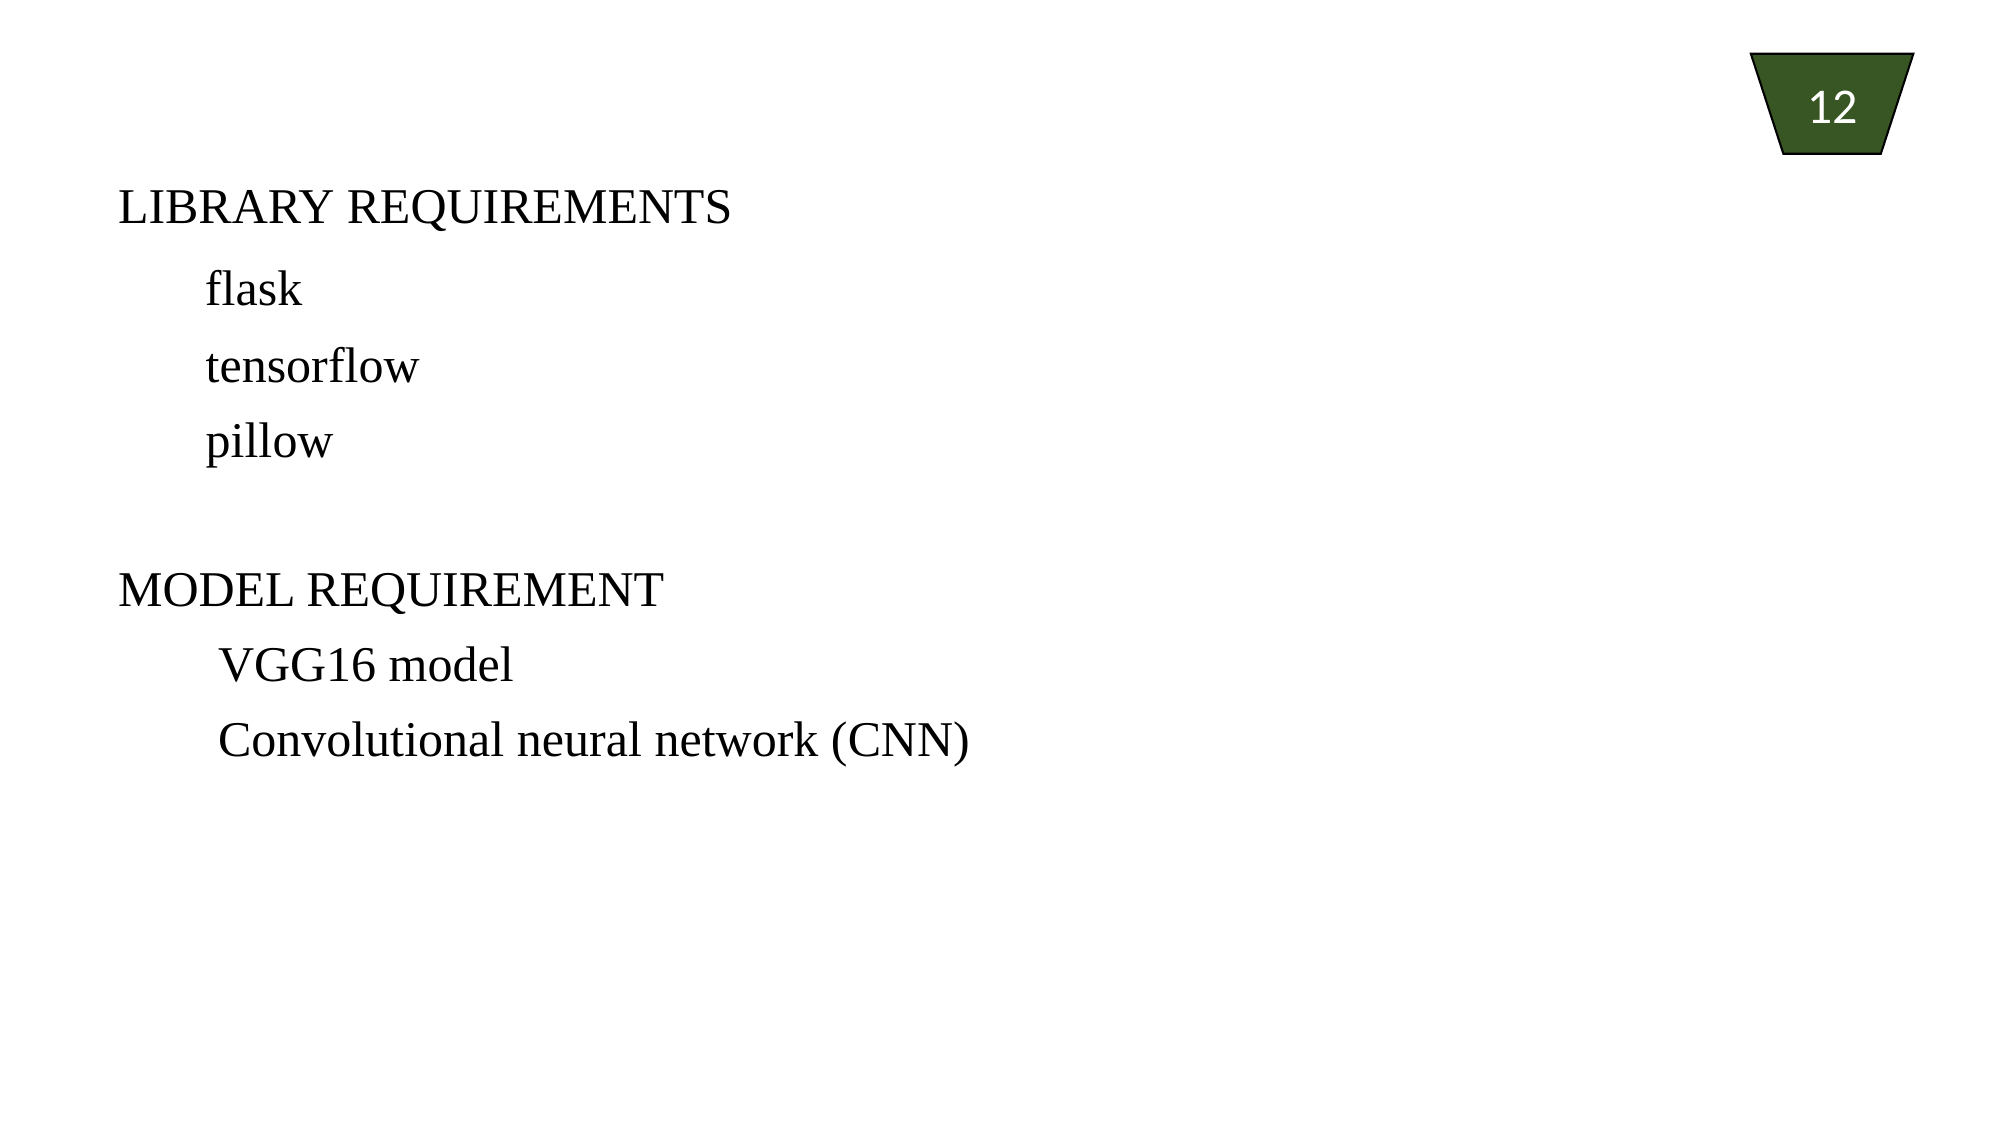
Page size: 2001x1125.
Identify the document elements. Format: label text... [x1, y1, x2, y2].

list LIBRARY REQUIREMENTS flask tensorflow pillow MODEL REQUIREMENT VGG16 model Convolutional neural network (CNN) [103, 173, 1801, 1014]
text_box 12 [1749, 52, 1915, 155]
